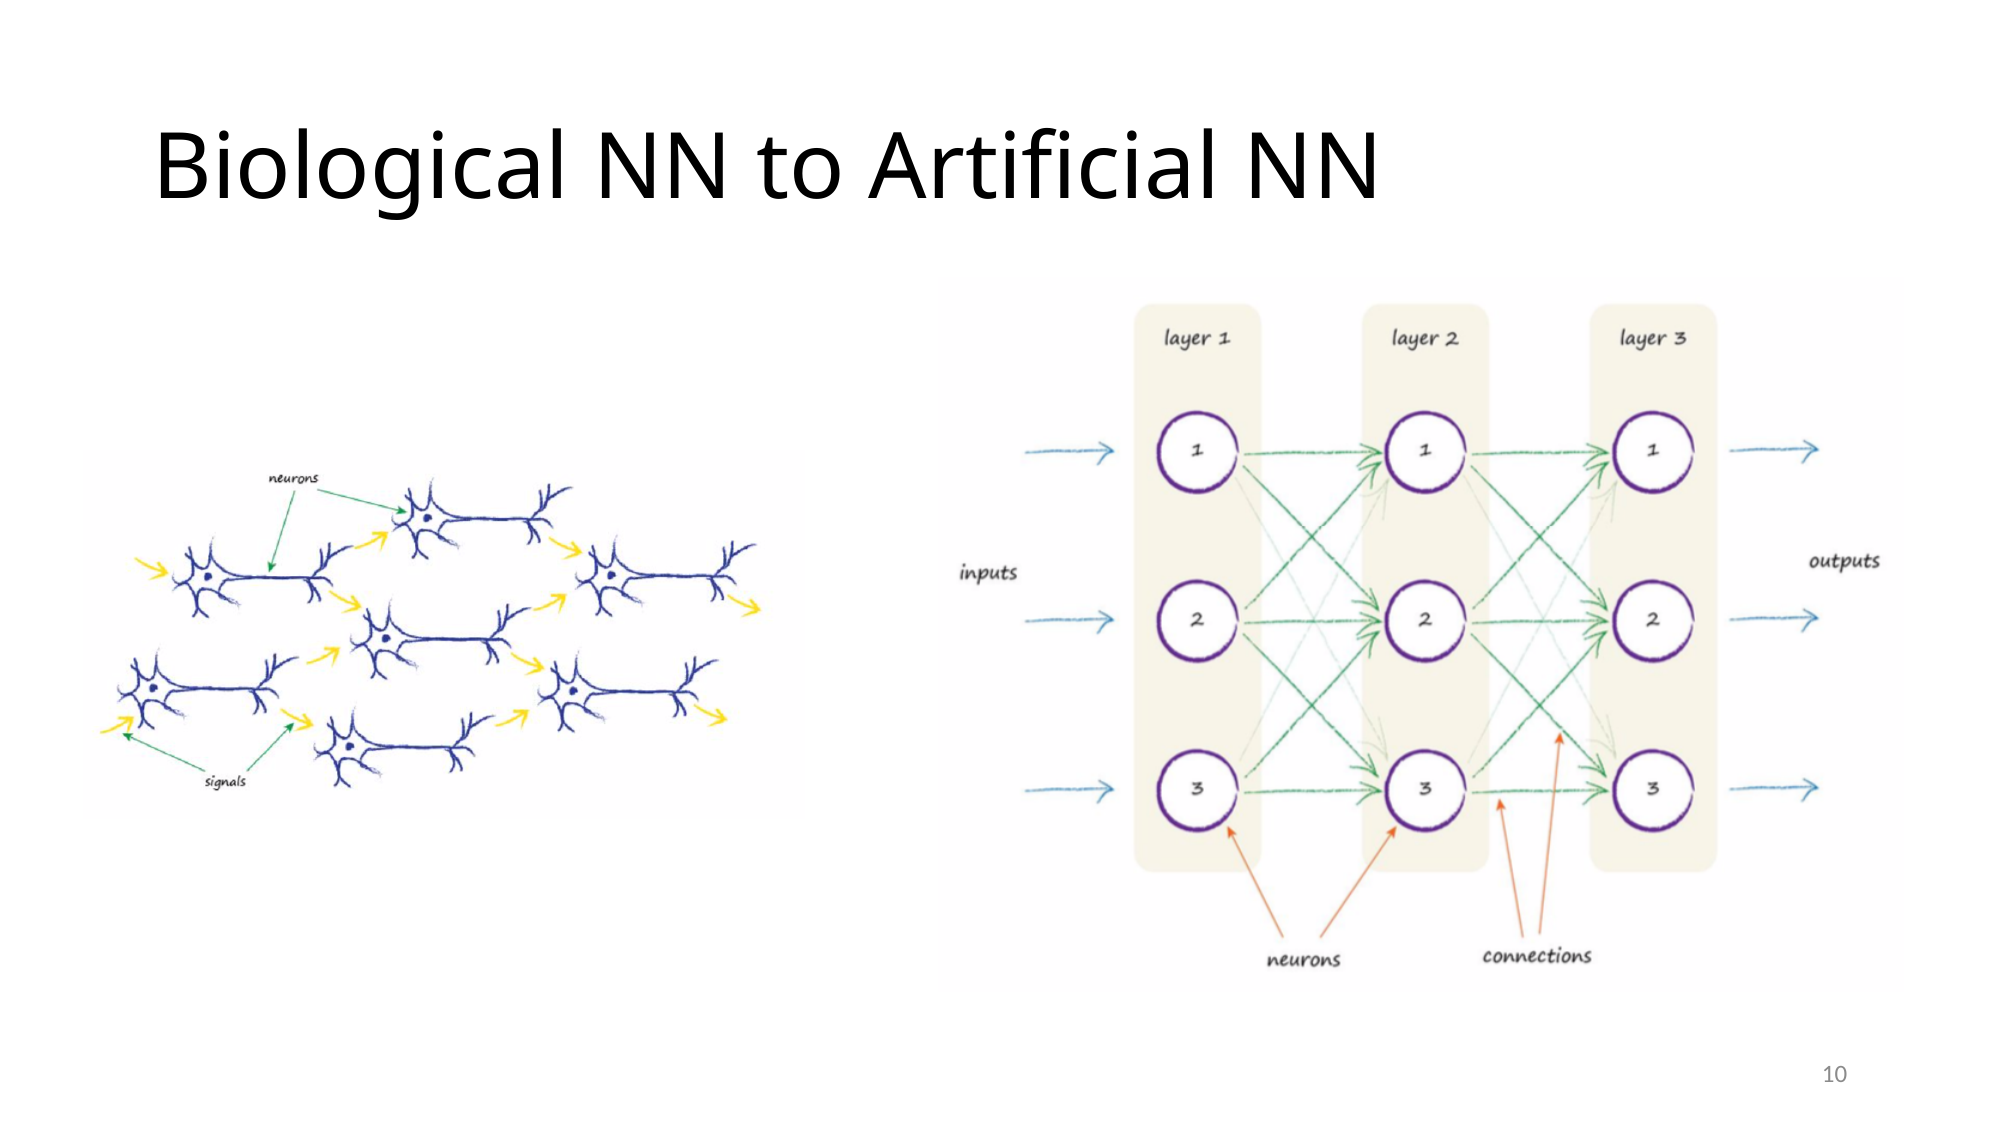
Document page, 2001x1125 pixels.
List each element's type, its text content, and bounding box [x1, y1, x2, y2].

picture [938, 277, 1907, 992]
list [83, 450, 805, 819]
slide_number 10 [1412, 1042, 1863, 1103]
title Biological NN to Artificial NN [137, 59, 1863, 278]
